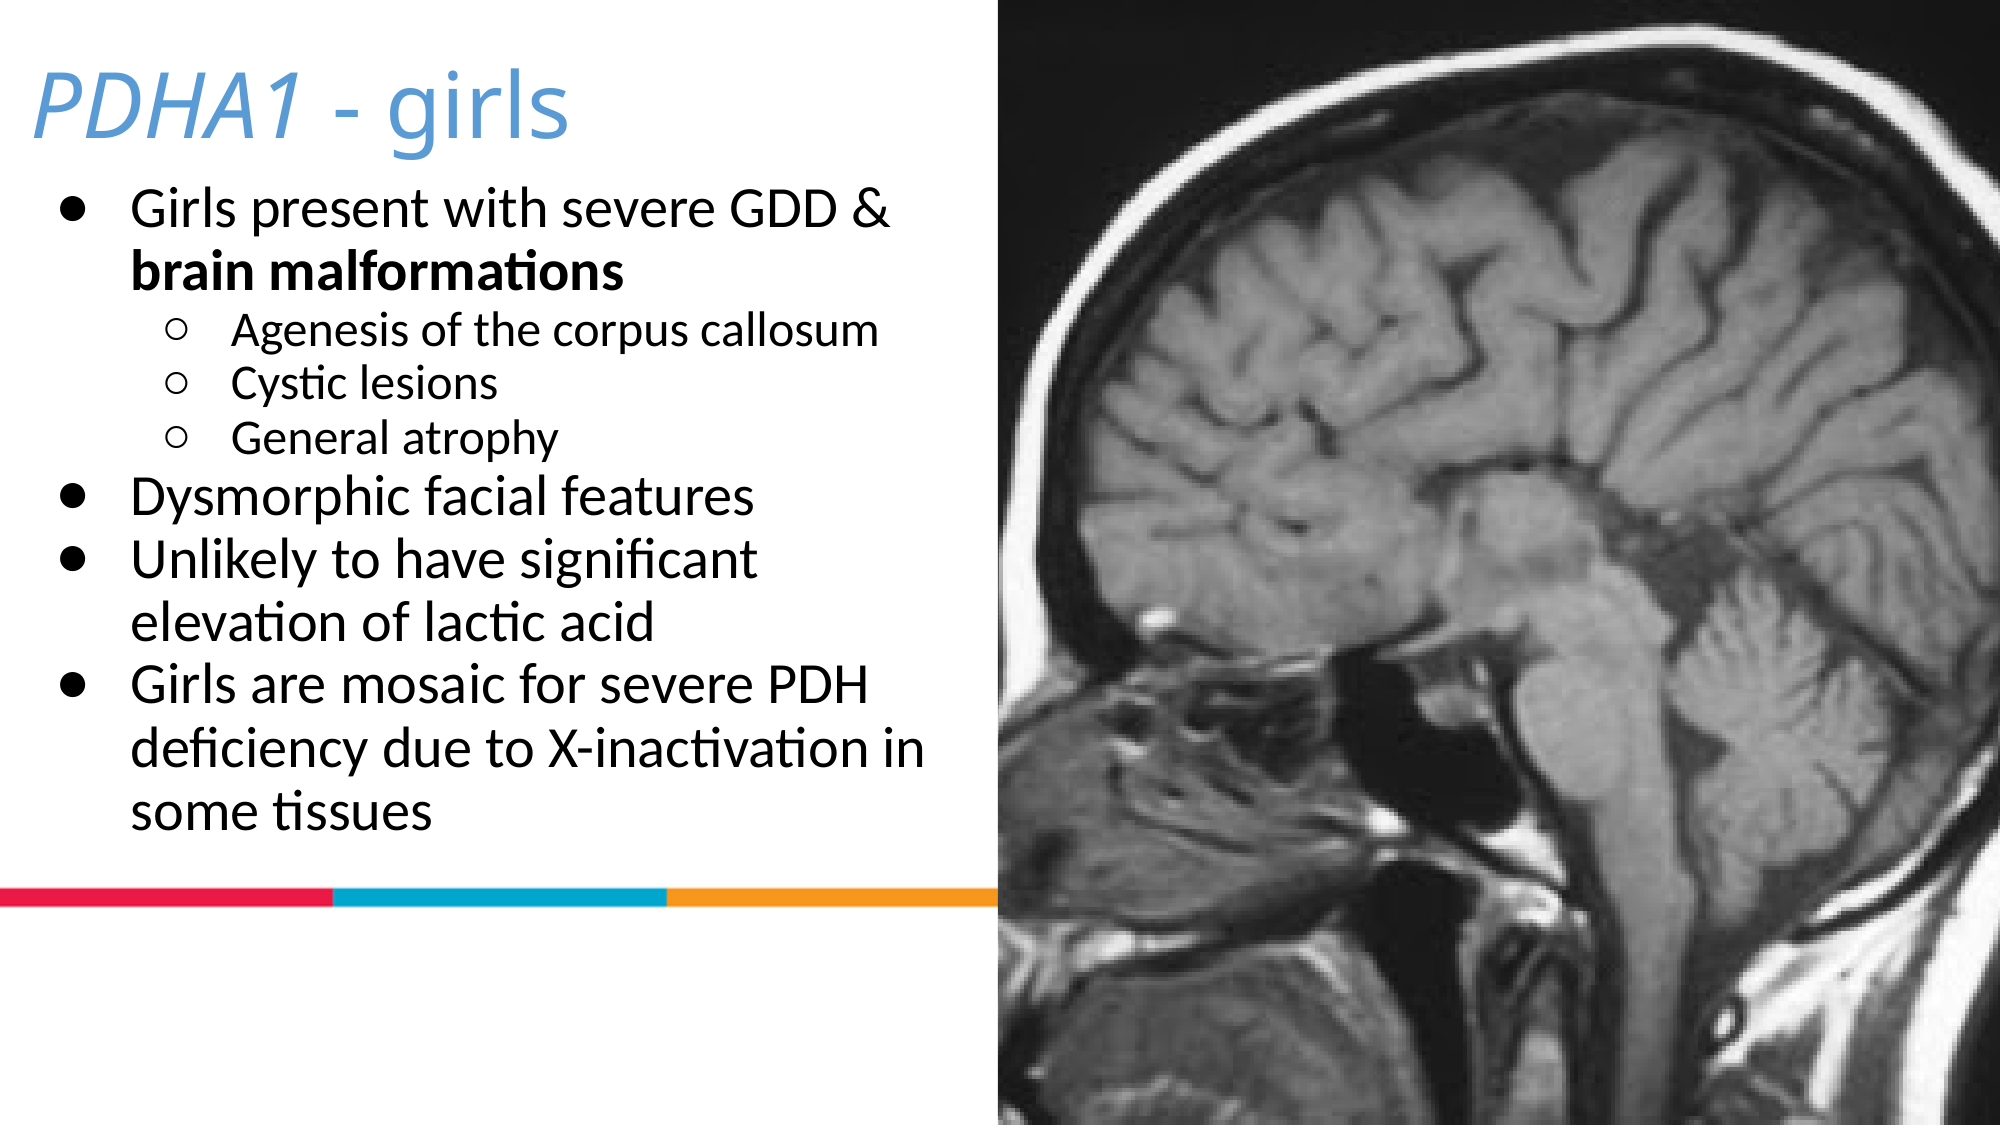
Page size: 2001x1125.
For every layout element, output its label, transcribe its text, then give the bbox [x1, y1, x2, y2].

title PDHA1 - girls [10, 10, 997, 177]
picture [0, 0, 2000, 1125]
list Girls present with severe GDD & brain malformations Agenesis of the corpus callosum Cystic lesions General atrophy Dysmorphic facial features Unlikely to have significant elevation of lactic acid Girls are mosaic for severe PDH deficiency due to X-inactivation in some tissues [10, 157, 993, 1074]
